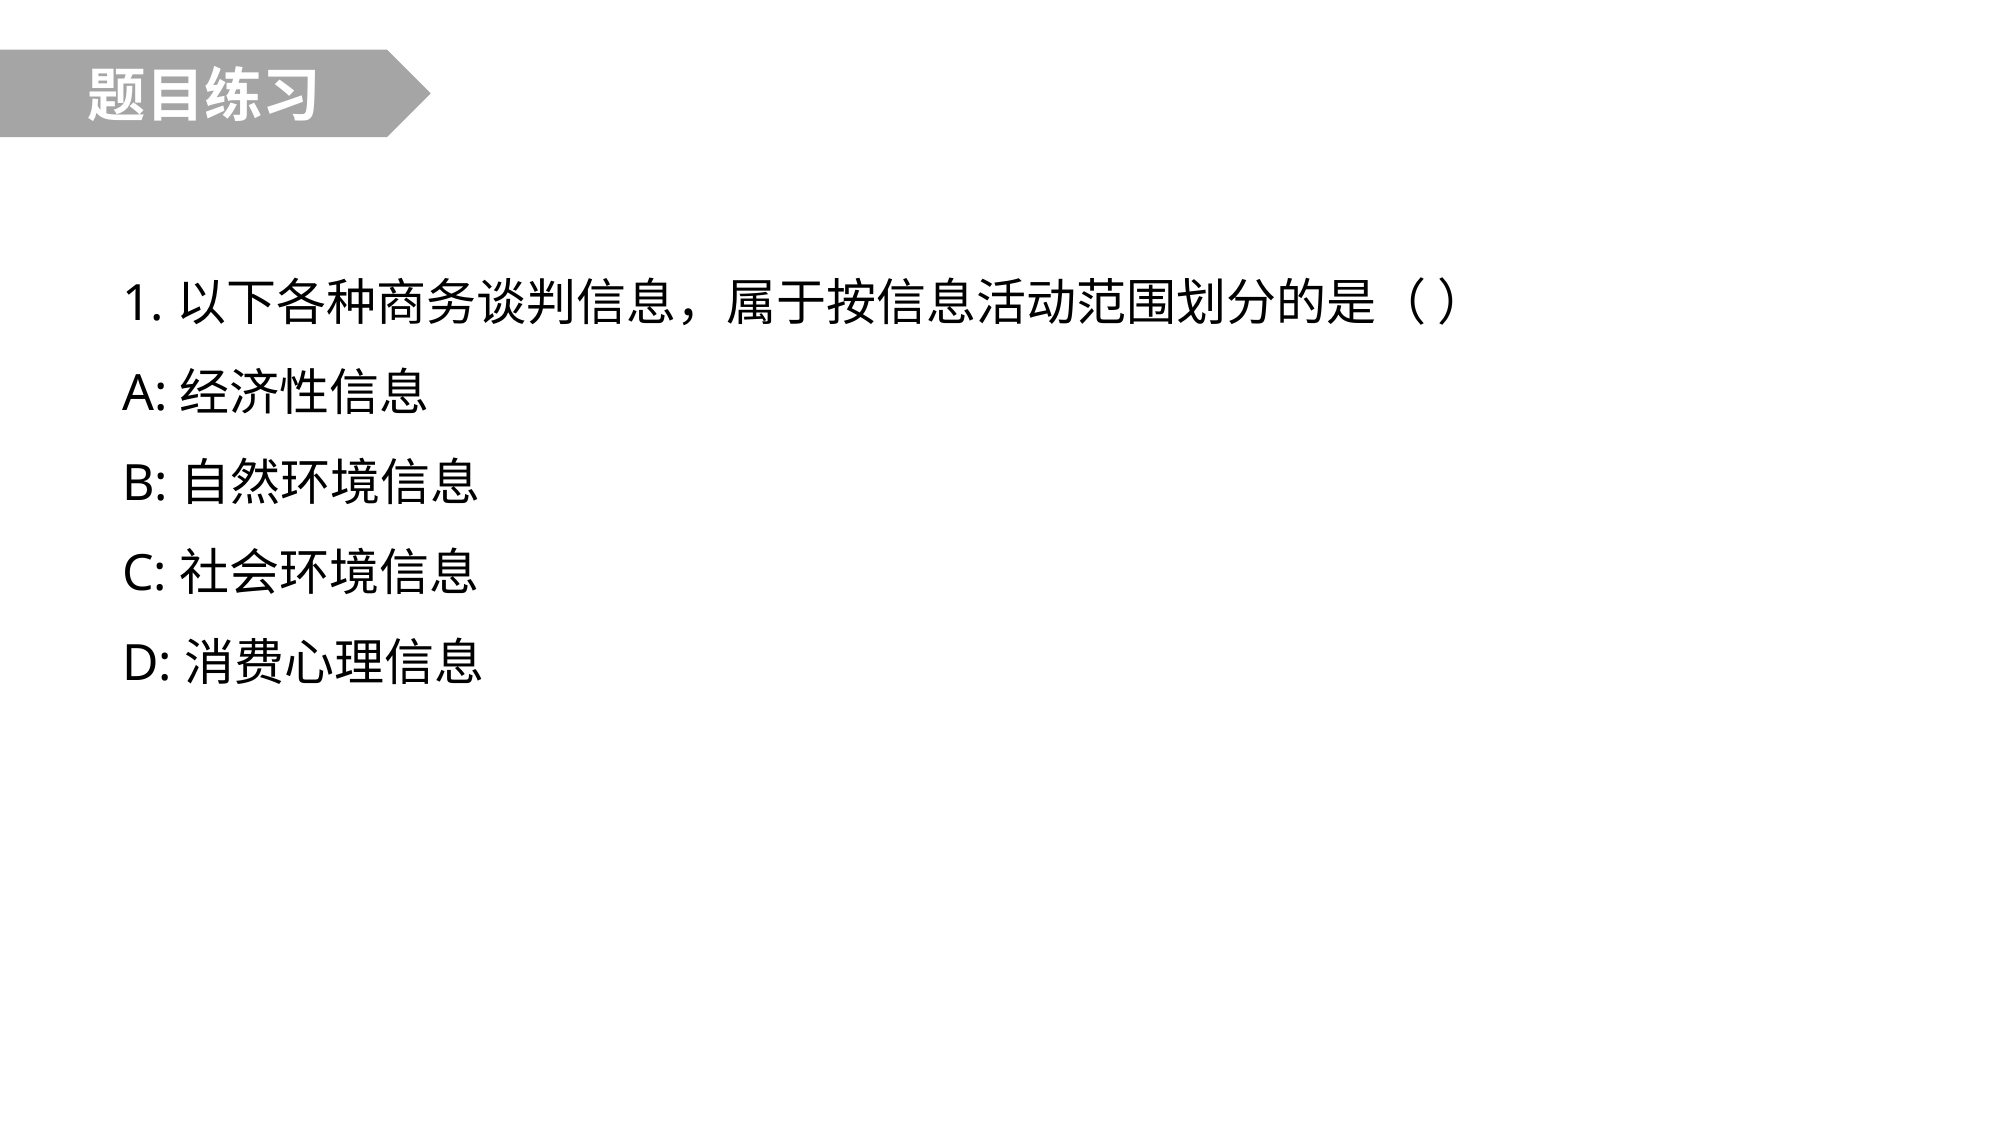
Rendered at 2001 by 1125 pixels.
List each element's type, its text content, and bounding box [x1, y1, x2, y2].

text_box 题目练习 [0, 48, 433, 139]
text_box 1.以下各种商务谈判信息，属于按信息活动范围划分的是（ ） A:经济性信息 B:自然环境信息 C:社会环境信息 D:消费心理信息 [107, 232, 1908, 698]
